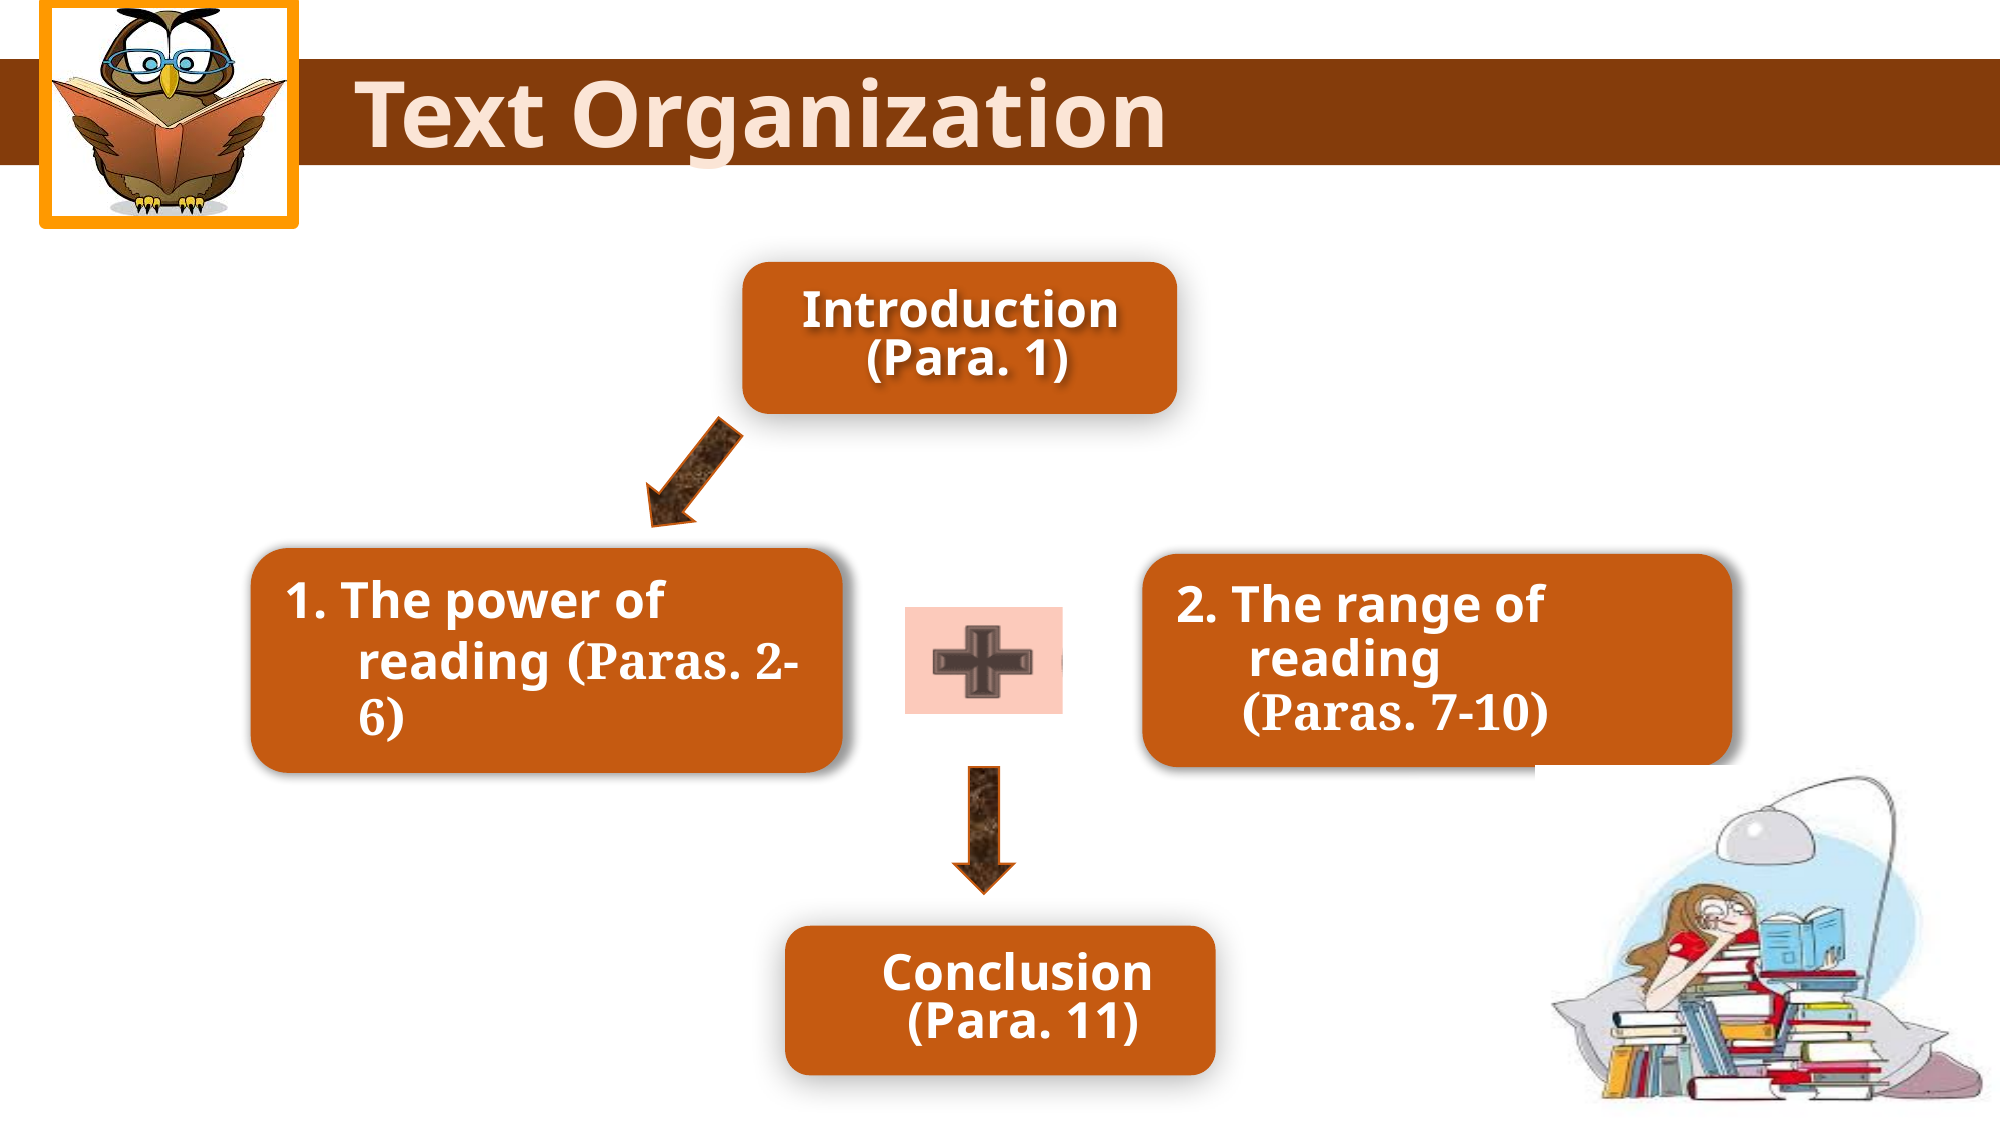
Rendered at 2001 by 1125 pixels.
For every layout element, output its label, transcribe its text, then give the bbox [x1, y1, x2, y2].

text_box [0, 59, 39, 166]
text_box Conclusion (Para. 11) [867, 944, 1227, 1056]
picture [1535, 765, 2000, 1124]
text_box [1689, 59, 2000, 166]
picture [905, 607, 1063, 714]
text_box [951, 766, 1017, 896]
text_box Introduction (Para. 1) [685, 281, 1199, 393]
picture [51, 7, 287, 217]
text_box [784, 925, 1216, 1076]
text_box [299, 59, 339, 166]
text_box Text Organization [339, 23, 1689, 212]
text_box 2. The range of reading (Paras. 7-10) [1142, 553, 1733, 768]
text_box 1. The power of reading (Paras. 2-6) [250, 548, 843, 773]
text_box [750, 404, 1170, 413]
text_box [645, 416, 744, 528]
text_box [745, 263, 1174, 279]
